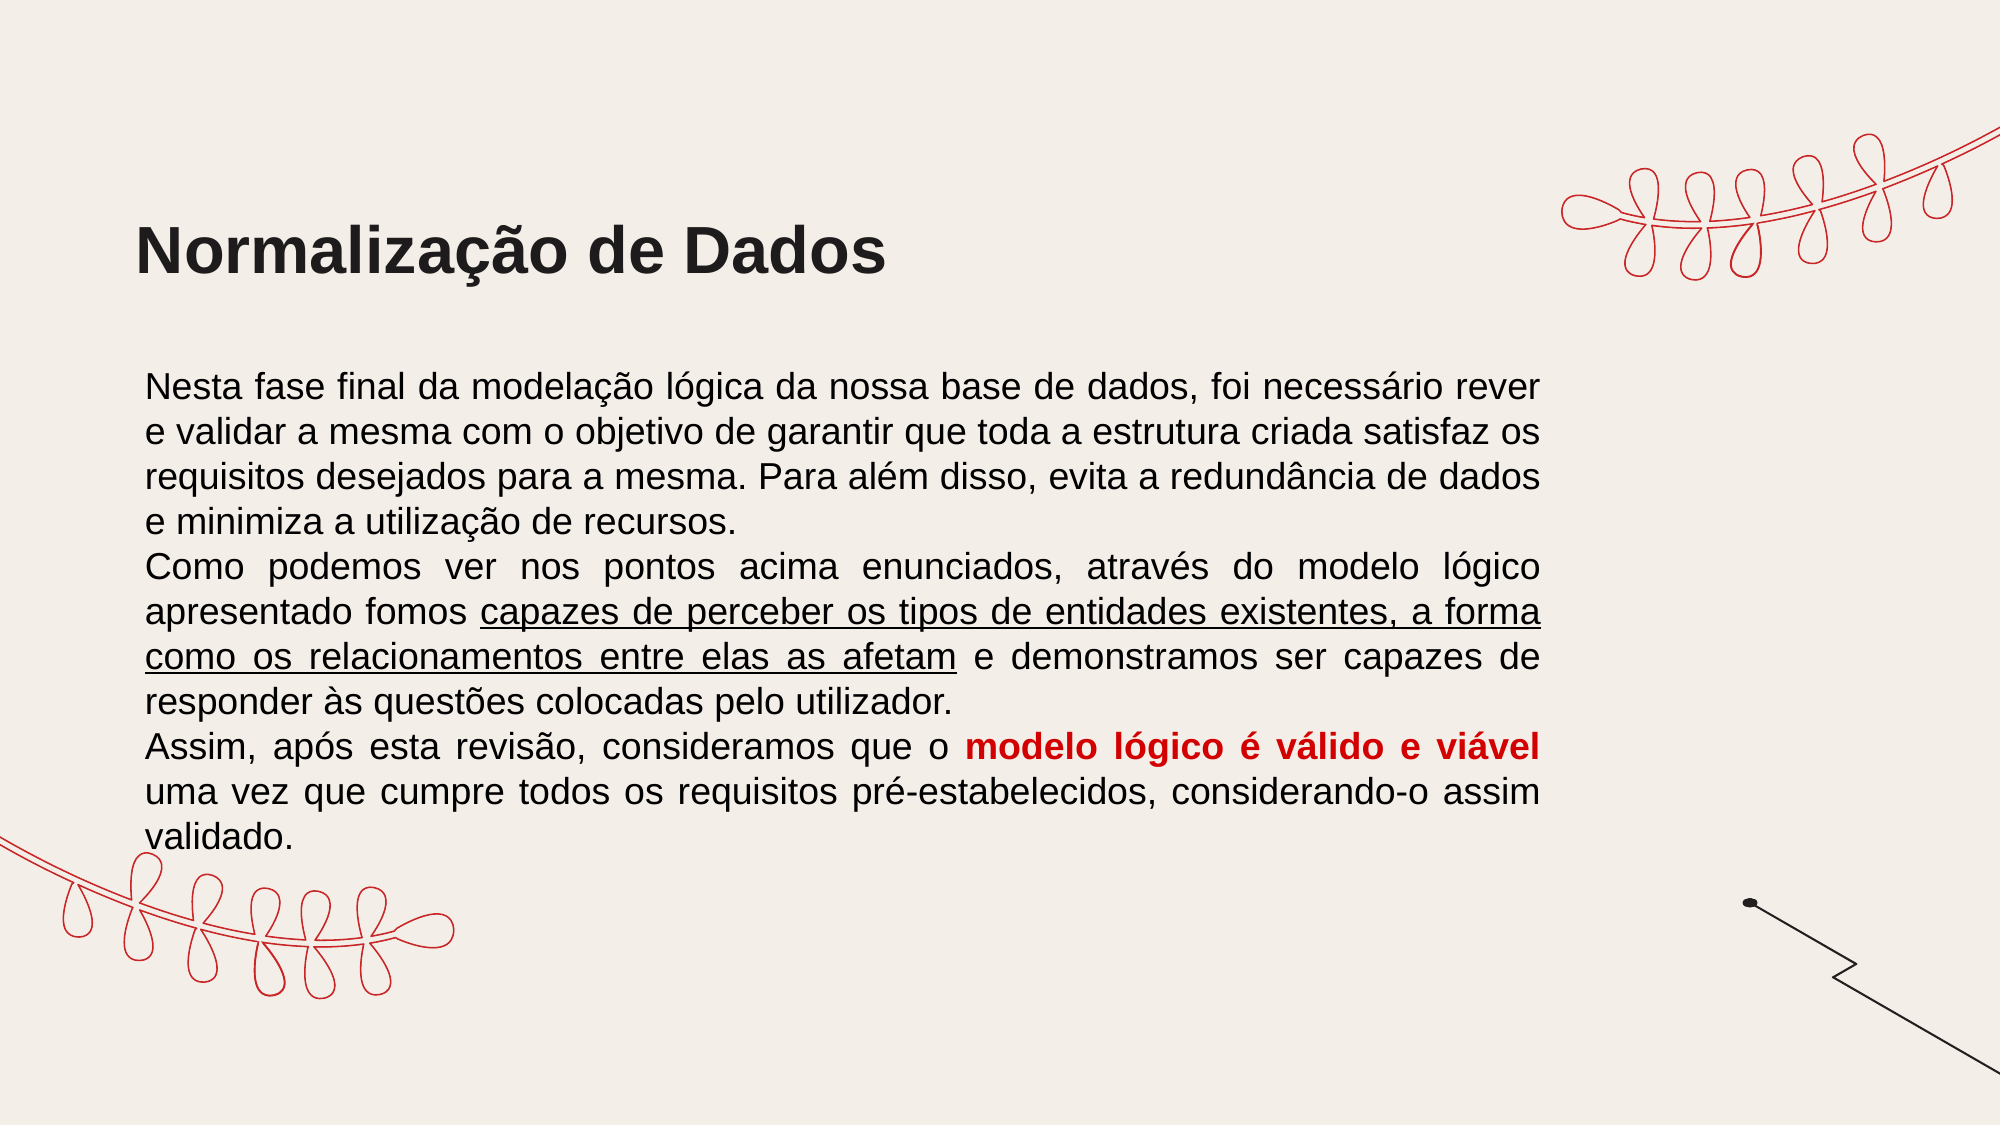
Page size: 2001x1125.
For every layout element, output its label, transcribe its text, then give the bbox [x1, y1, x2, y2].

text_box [1742, 898, 2000, 1079]
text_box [1690, 0, 1912, 402]
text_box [104, 675, 325, 1121]
title Normalização de Dados [115, 299, 1685, 395]
subtitle Nesta fase final da modelação lógica da nossa base de dados, foi necessário rever e validar a mesma com o objetivo de garantir que toda a estrutura criada satisfaz os requisitos desejados para a mesma. Para além disso, evita a redundância de dados e minimiza a utilização de recursos. Como podemos ver nos pontos acima enunciados, através do modelo lógico apresentado fomos capazes de perceber os tipos de entidades existentes, a forma como os relacionamentos entre elas as afetam e demonstramos ser capazes de responder às questões colocadas pelo utilizador. Assim, após esta revisão, consideramos que o modelo lógico é válido e viável uma vez que cumpre todos os requisitos pré-estabelecidos, considerando-o assim validado. [129, 347, 1556, 865]
